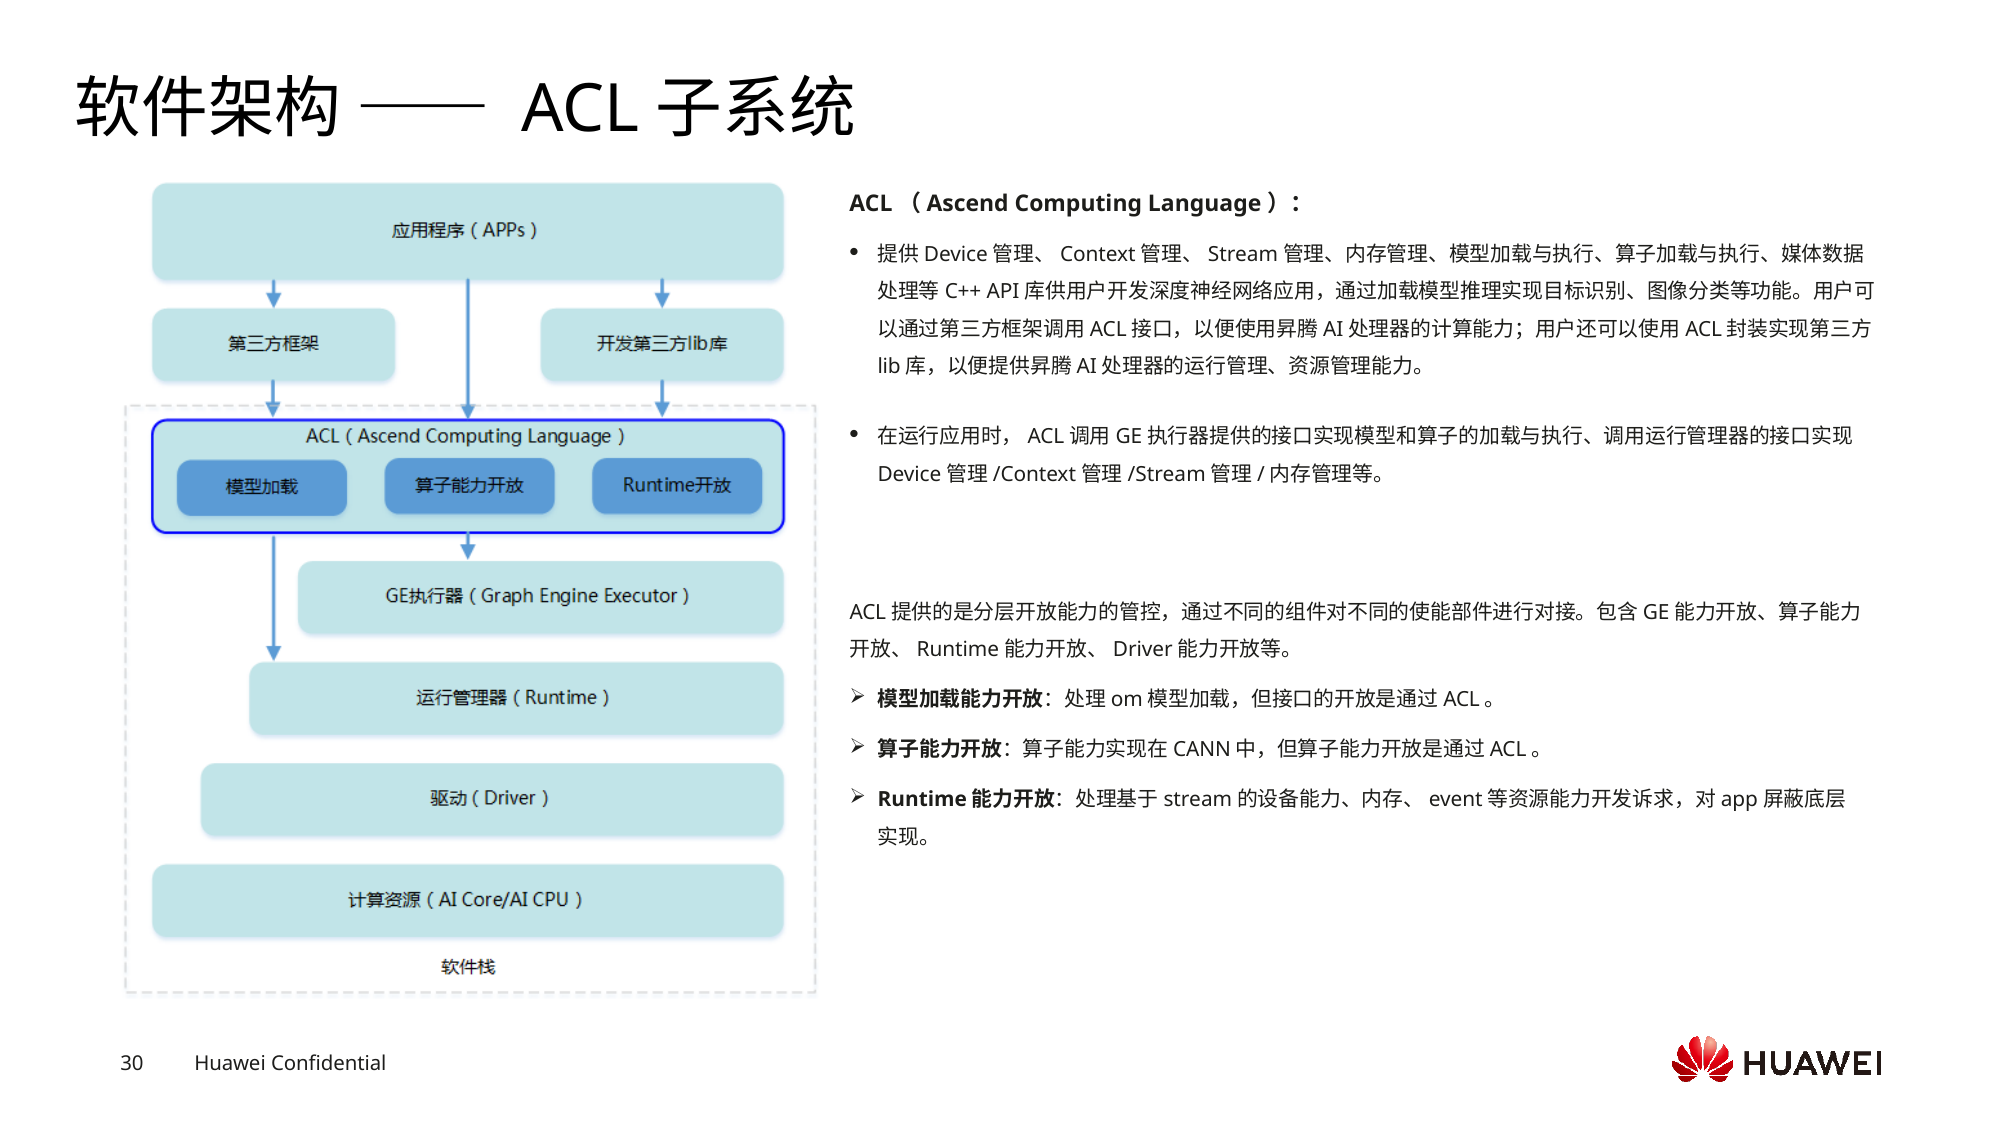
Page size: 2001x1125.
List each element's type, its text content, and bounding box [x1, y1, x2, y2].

picture [119, 180, 819, 999]
picture [1672, 1036, 1881, 1082]
title 软件架构 —— ACL子系统 [74, 73, 1922, 155]
text_box ACL（Ascend Computing Language）： 提供Device管理、Context管理、Stream管理、内存管理、模型加载与执行、算子加载与执行、媒体数据处理等C++ API库供用户开发深度神经网络应用，通过加载模型推理实现目标识别、图像分类等功能。用户可以通过第三方框架调用ACL接口，以便使用昇腾AI处理器的计算能力；用户还可以使用ACL封装实现第三方lib库，以便提供昇腾AI处理器的运行管理、资源管理能力。 在运行应用时，ACL调用GE执行器提供的接口实现模型和算子的加载与执行、调用运行管理器的接口实现Device管理/Context管理/Stream管理/内存管理等。 [834, 167, 1891, 493]
text_box ACL提供的是分层开放能力的管控，通过不同的组件对不同的使能部件进行对接。包含GE能力开放、算子能力开放、Runtime能力开放、Driver能力开放等。 模型加载能力开放：处理om模型加载，但接口的开放是通过ACL。 算子能力开放：算子能力实现在CANN中，但算子能力开放是通过ACL。 Runtime能力开放：处理基于stream的设备能力、内存、event等资源能力开发诉求，对app屏蔽底层实现。 [834, 578, 1879, 856]
